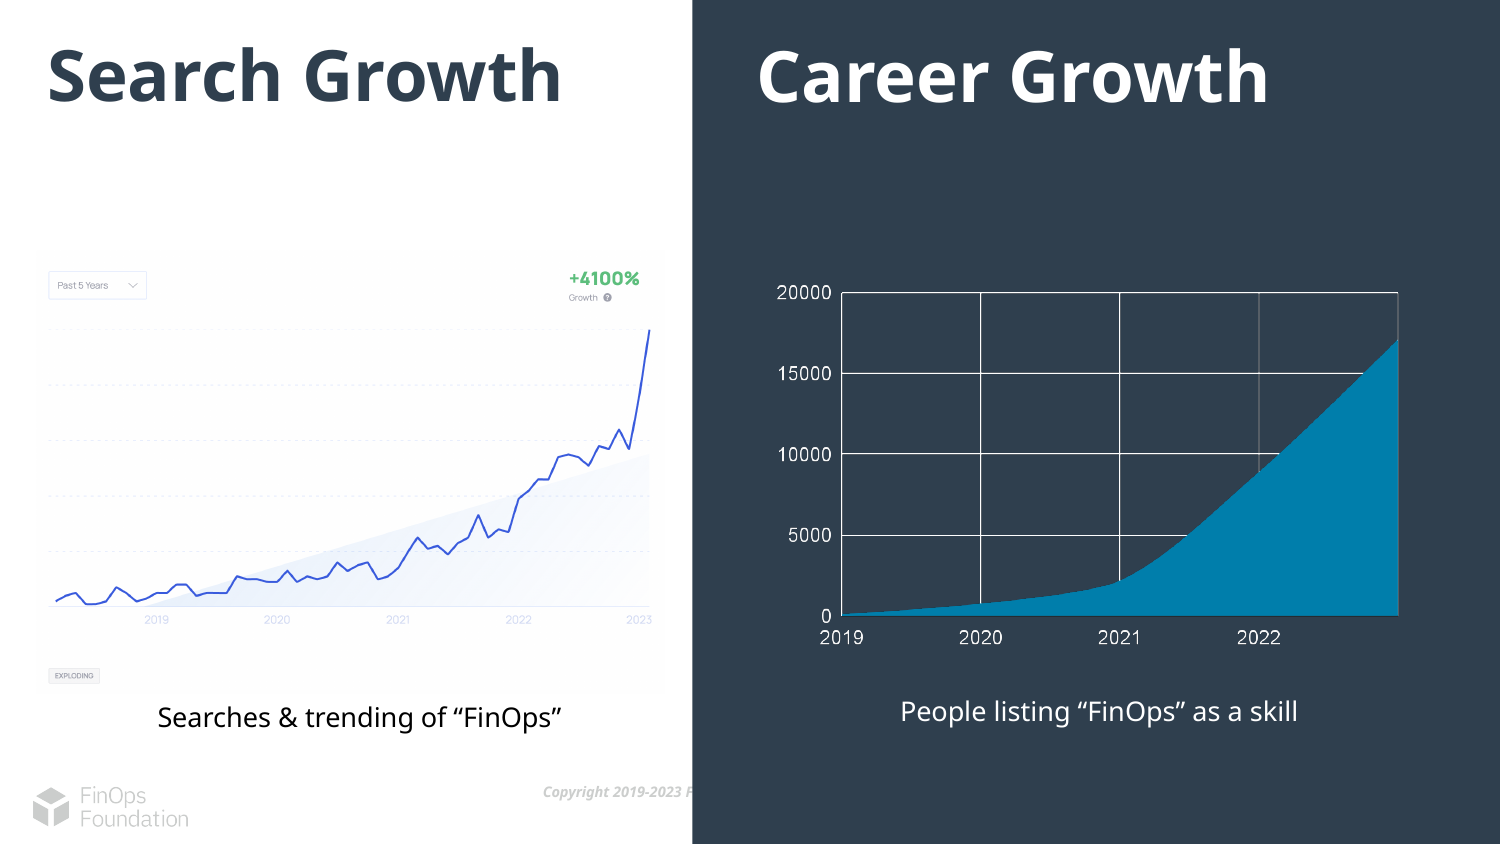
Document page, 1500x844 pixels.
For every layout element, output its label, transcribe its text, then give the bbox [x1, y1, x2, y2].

picture [33, 786, 188, 827]
title Search Growth [47, 30, 643, 218]
picture [756, 241, 1418, 652]
text_box [692, 0, 1500, 844]
text_box Searches & trending of “FinOps” [113, 702, 606, 749]
title Career Growth [756, 32, 1352, 219]
picture [36, 250, 665, 694]
text_box People listing “FinOps” as a skill [852, 674, 1346, 742]
